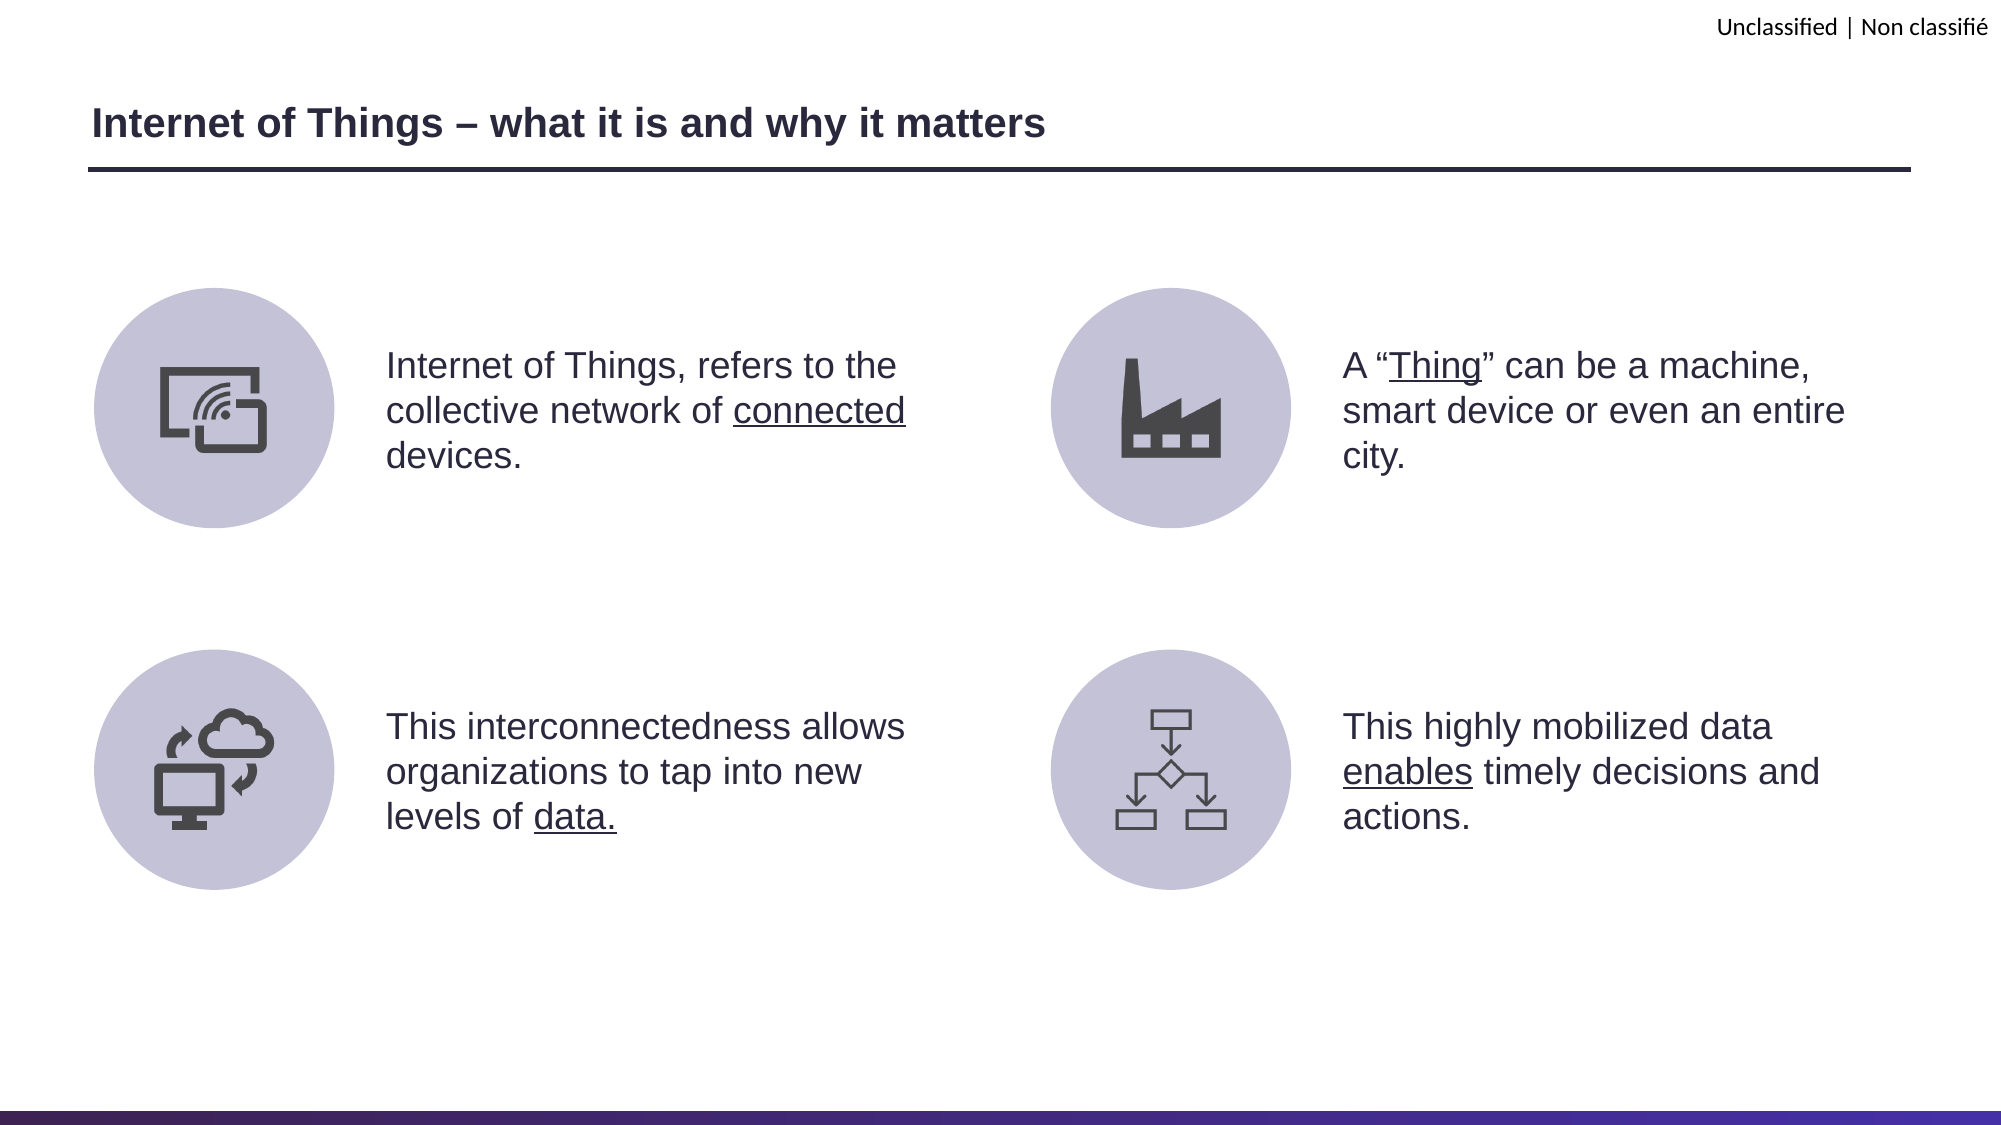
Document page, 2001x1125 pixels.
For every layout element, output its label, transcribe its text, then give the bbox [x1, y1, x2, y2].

title Internet of Things – what it is and why it matters [91, 86, 1910, 170]
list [91, 231, 1912, 946]
